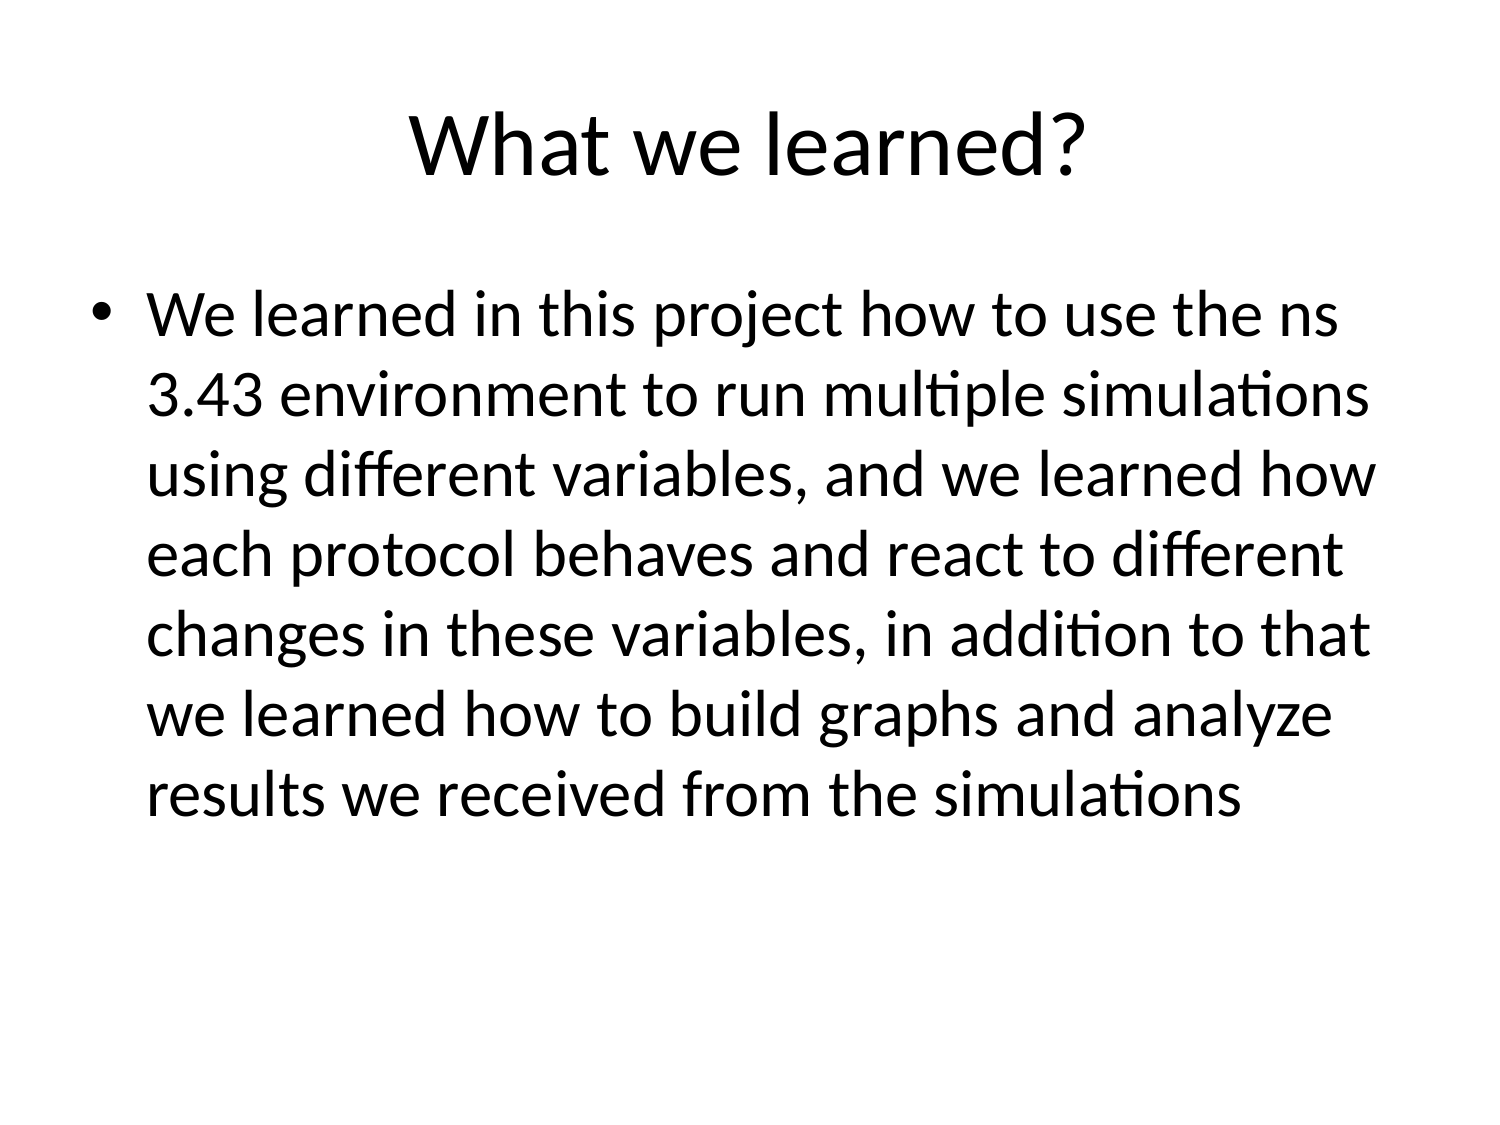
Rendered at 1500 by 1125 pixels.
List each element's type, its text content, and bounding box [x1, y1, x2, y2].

title What we learned? [75, 45, 1425, 233]
list We learned in this project how to use the ns 3.43 environment to run multiple simulations using different variables, and we learned how each protocol behaves and react to different changes in these variables, in addition to that we learned how to build graphs and analyze results we received from the simulations [75, 262, 1425, 1005]
